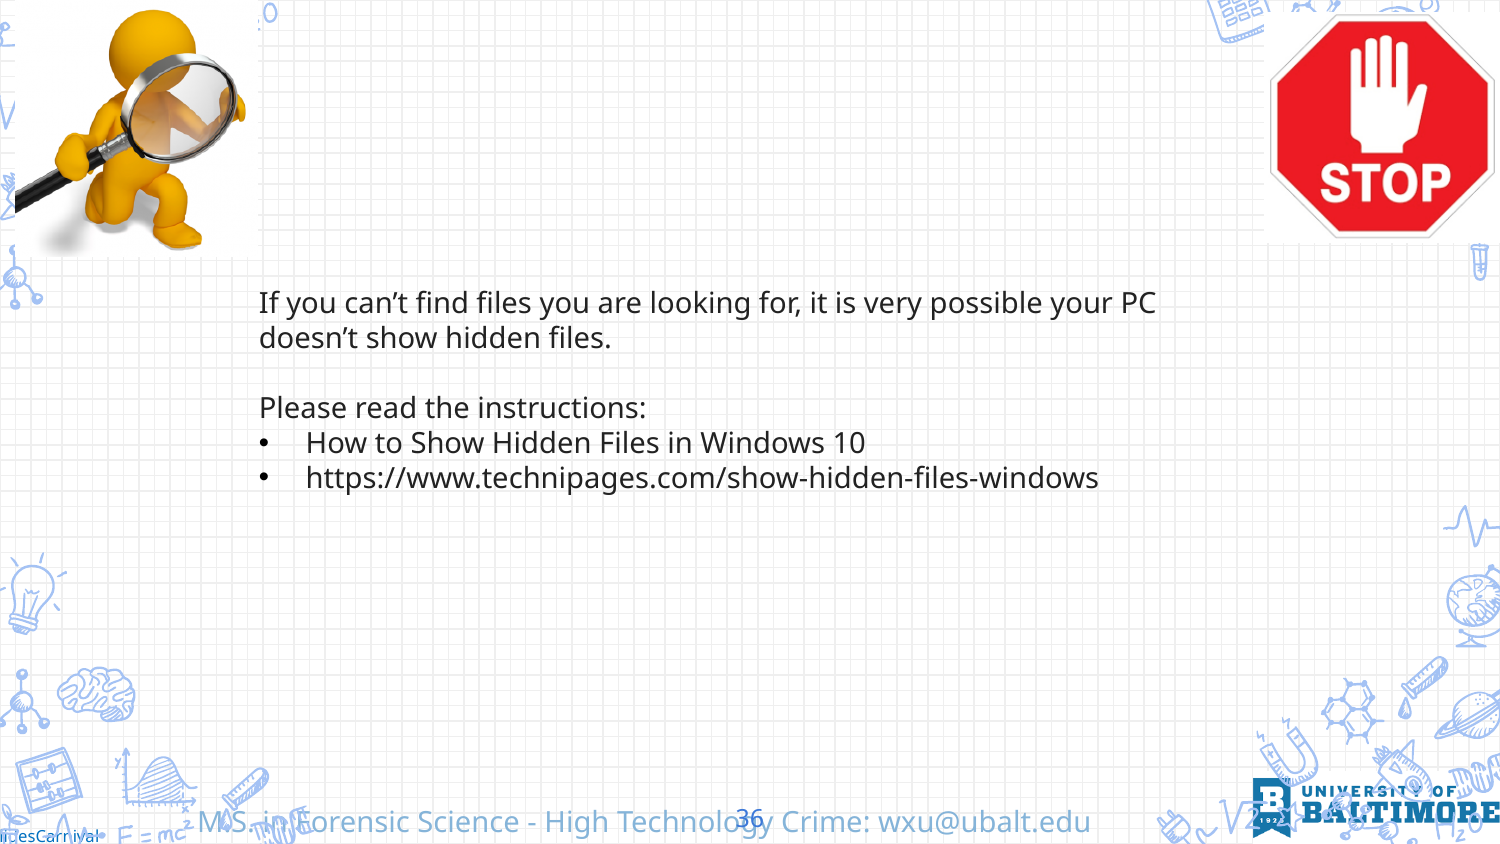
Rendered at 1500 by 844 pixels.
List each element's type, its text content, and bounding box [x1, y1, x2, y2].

picture [1354, 819, 1361, 827]
picture [1481, 771, 1489, 788]
picture [1471, 771, 1479, 786]
picture [1283, 771, 1308, 783]
picture [1405, 773, 1430, 800]
picture [1263, 11, 1500, 244]
slide_number 36 [705, 796, 795, 844]
picture [1479, 779, 1483, 790]
picture [1408, 786, 1417, 792]
picture [1375, 780, 1390, 791]
picture [1381, 771, 1421, 792]
picture [1253, 771, 1500, 844]
picture [1342, 796, 1349, 806]
text_box If you can’t find files you are looking for, it is very possible your PC doesn’t show hidden files. Please read the instructions: How to Show Hidden Files in Windows 10 https://www.technipages.com/show-hidden-files-windows [244, 277, 1183, 502]
picture [1388, 823, 1396, 835]
picture [15, 0, 258, 257]
